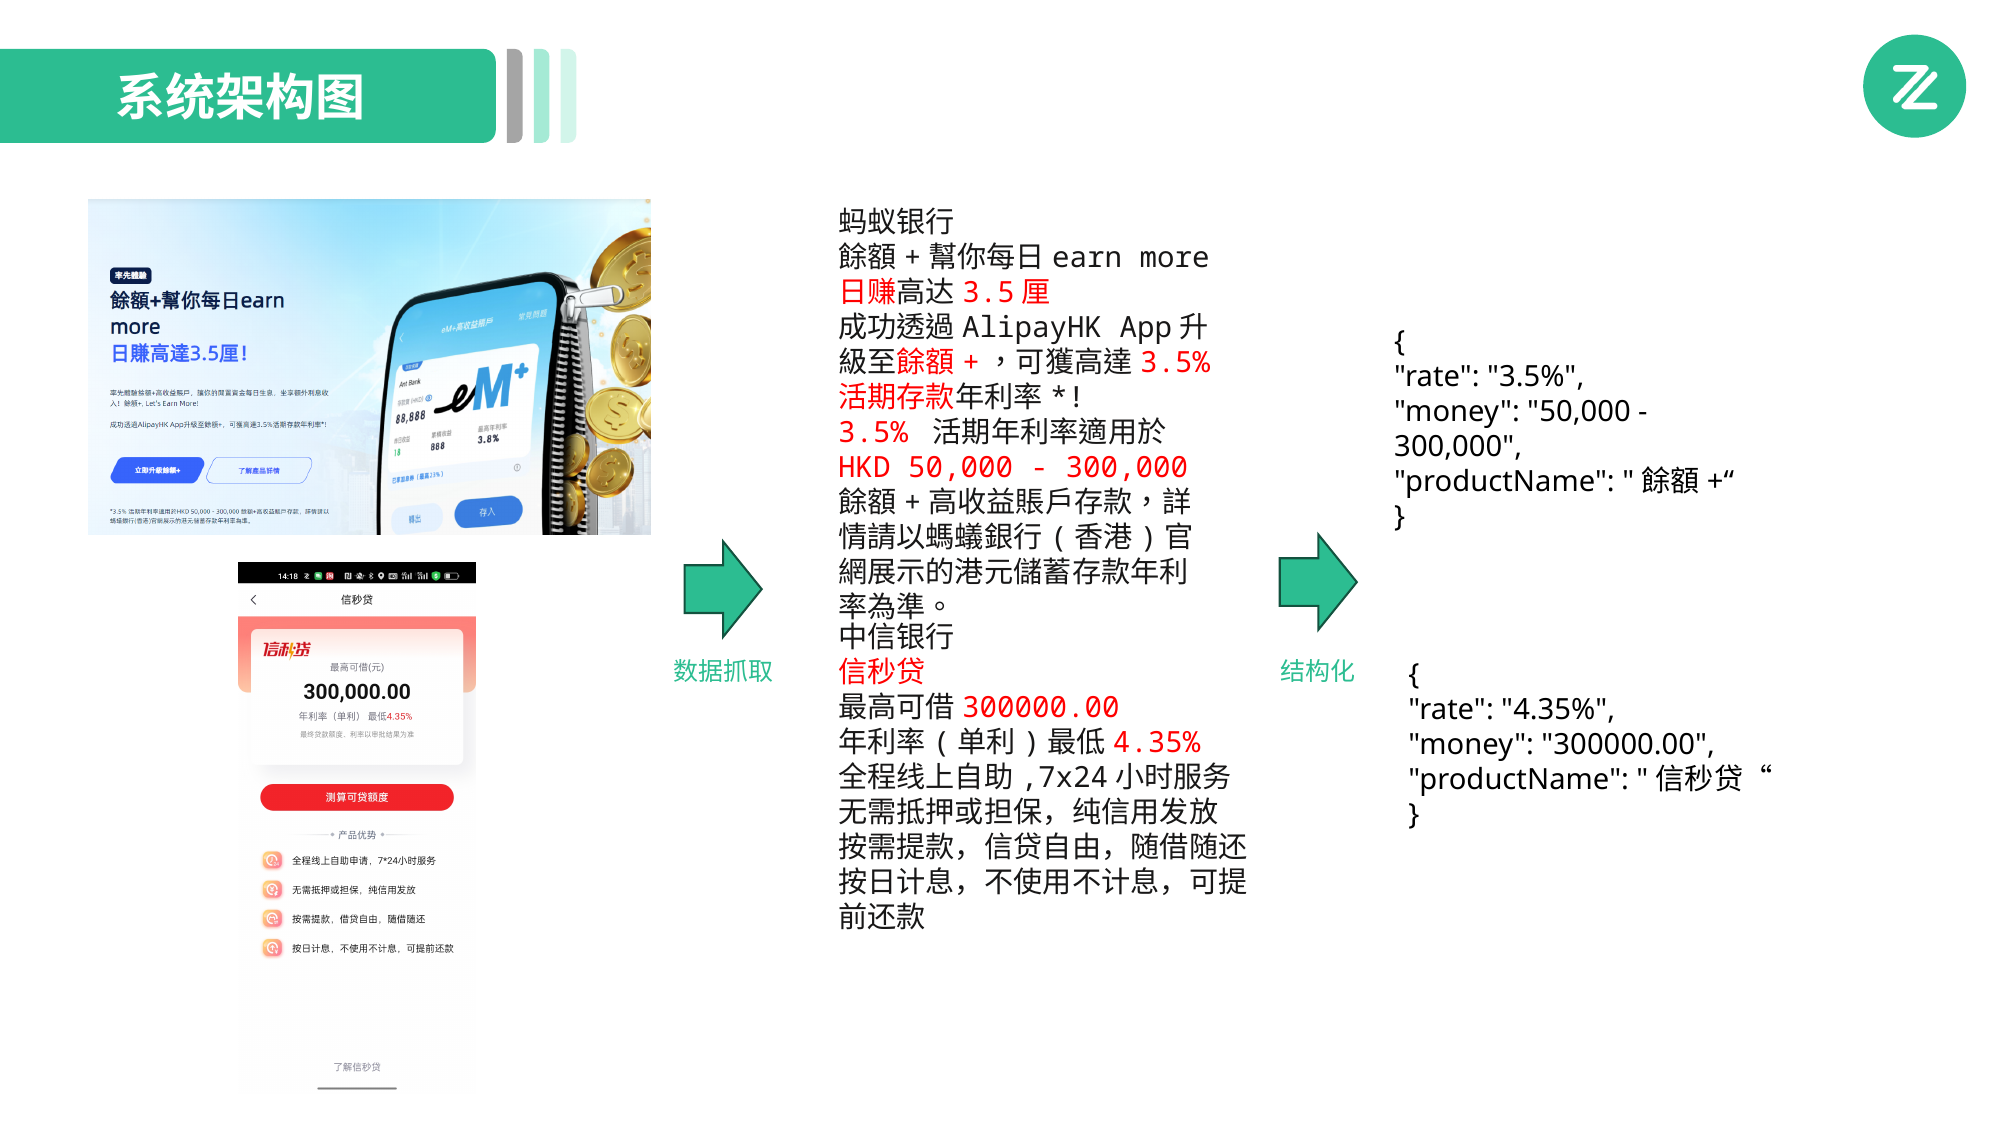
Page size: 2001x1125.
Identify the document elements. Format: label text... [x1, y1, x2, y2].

text_box { "rate": "3.5%", "money": "50,000 - 300,000", "productName": "餘額+“ } [1379, 314, 1784, 540]
text_box 系统架构图 [97, 53, 442, 137]
picture [238, 562, 476, 1094]
text_box { "rate": "4.35%", "money": "300000.00", "productName": "信秒贷“ } [1393, 647, 1799, 838]
picture [1863, 34, 1967, 138]
picture [88, 197, 651, 535]
text_box 结构化 [1265, 647, 1371, 693]
text_box [683, 538, 764, 640]
text_box 蚂蚁银行 餘額+幫你每日earn more 日赚高达3.5厘 成功透過AlipayHK App升級至餘額+，可獲高達3.5%活期存款年利率*! 3.5% 活期年利率適用於HKD 50,000 - 300,000 餘額+高收益賬戶存款，詳情請以螞蟻銀行(香港)官網展示的港元儲蓄存款年利率為準。 [823, 195, 1229, 611]
text_box [1278, 531, 1359, 633]
text_box 中信银行 信秒贷 最高可借300000.00 年利率(单利)最低4.35% 全程线上自助,7x24小时服务 无需抵押或担保，纯信用发放 按需提款，信贷自由，随借随还 按日计息，不使用不计息，可提前还款 [823, 611, 1270, 976]
text_box 数据抓取 [658, 648, 788, 694]
